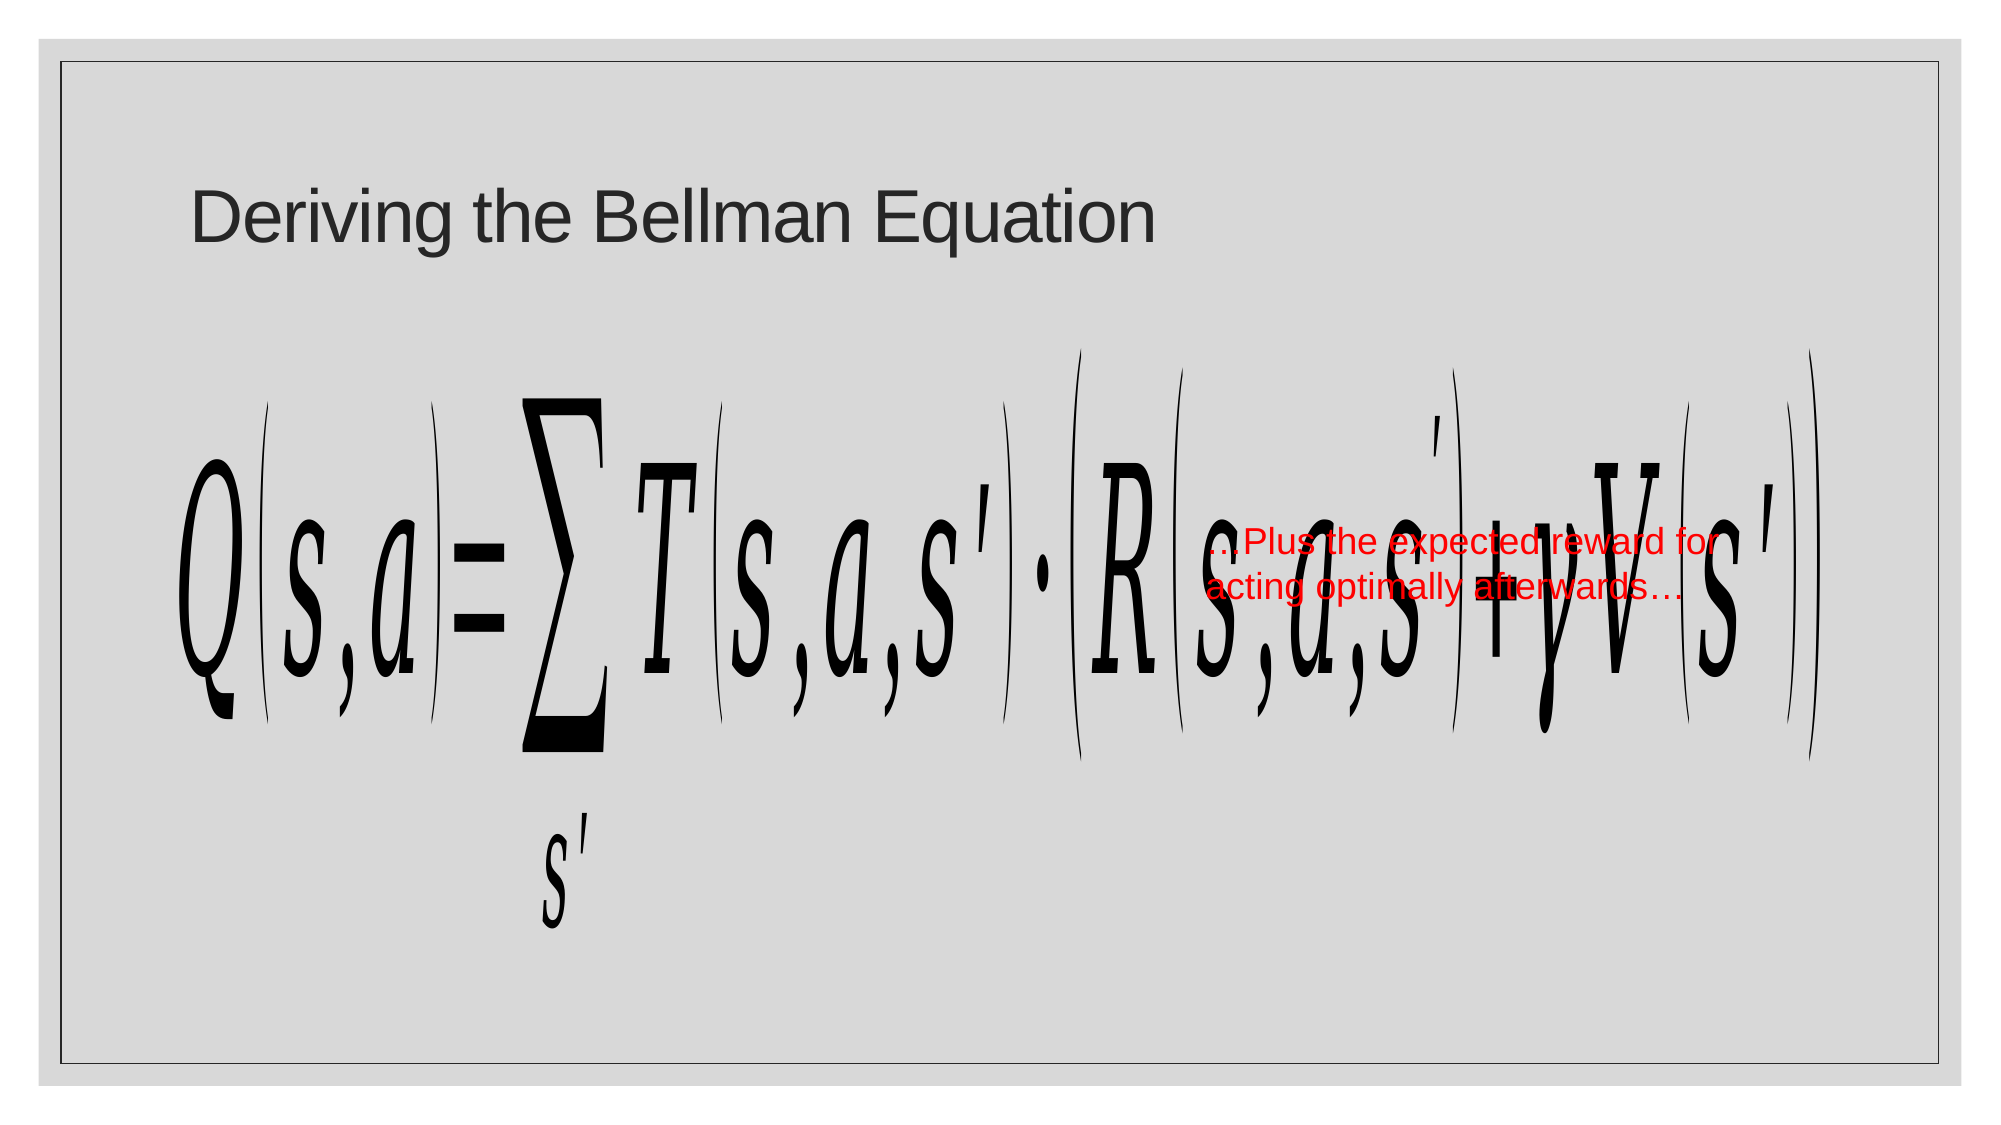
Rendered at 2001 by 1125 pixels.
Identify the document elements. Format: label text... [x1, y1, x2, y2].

text_box …Plus the expected reward for acting optimally afterwards… [1190, 509, 1751, 615]
title Deriving the Bellman Equation [174, 105, 1825, 331]
